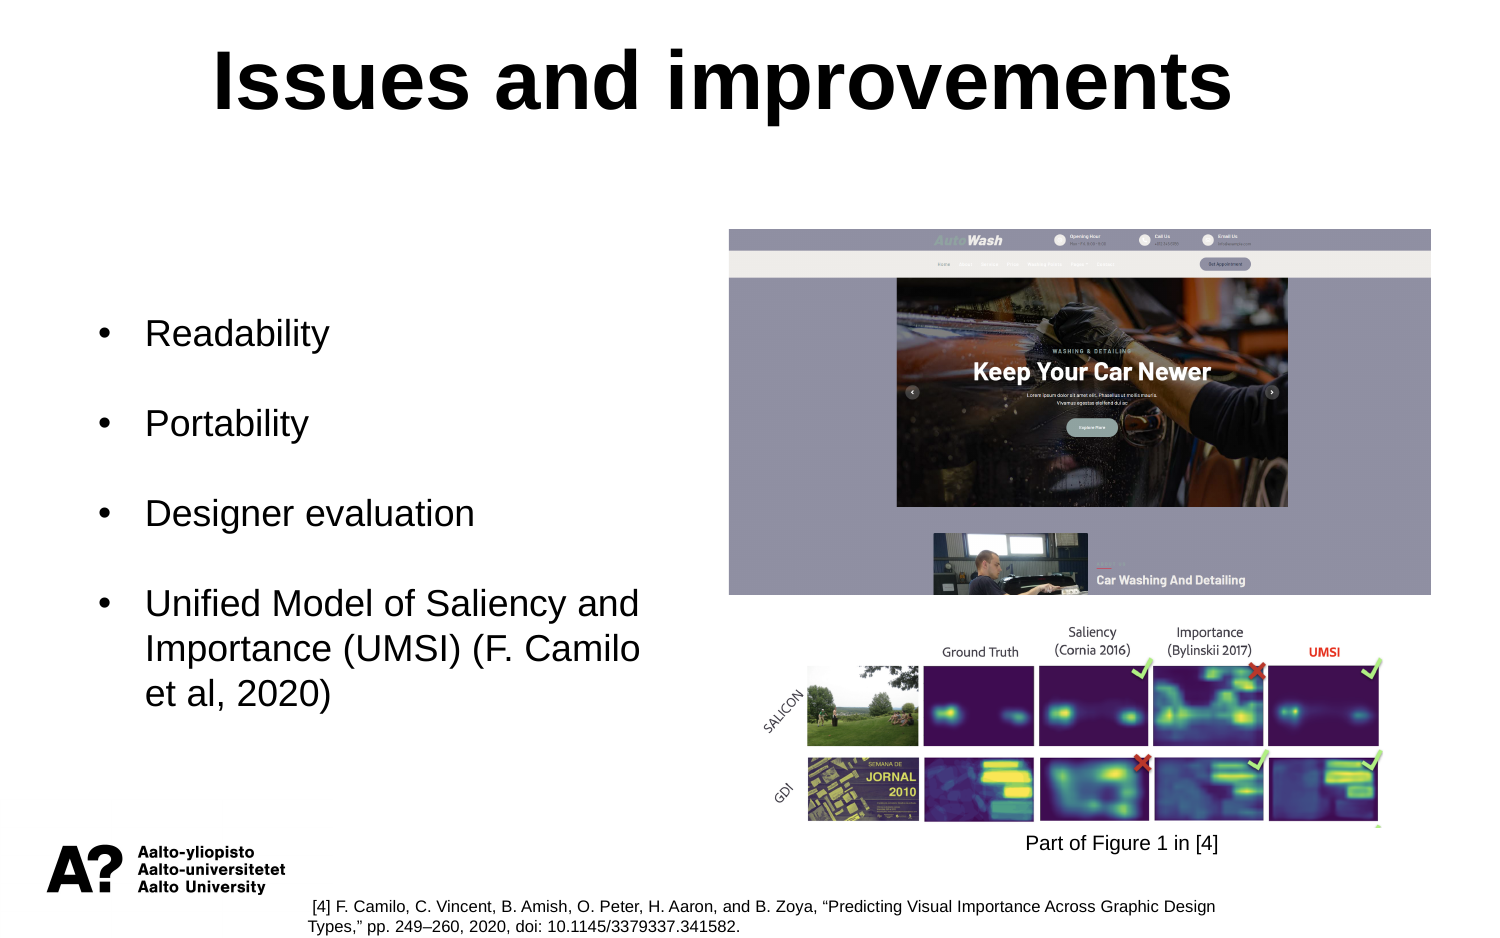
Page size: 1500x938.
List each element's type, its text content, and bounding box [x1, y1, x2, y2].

text_box Readability Portability Designer evaluation Unified Model of Saliency and Importance (UMSI) (F. Camilo et al, 2020) [83, 302, 680, 722]
text_box Part of Figure 1 in [4] [1010, 828, 1247, 888]
picture [0, 799, 333, 938]
text_box [4] F. Camilo, C. Vincent, B. Amish, O. Peter, H. Aaron, and B. Zoya, “Predicting Visual Importance Across Graphic Design Types,” pp. 249–260, 2020, doi: 10.1145/3379337.341582. [292, 888, 1282, 938]
picture [728, 229, 1431, 595]
list Issues and improvements [212, 25, 1288, 132]
picture [760, 625, 1384, 828]
